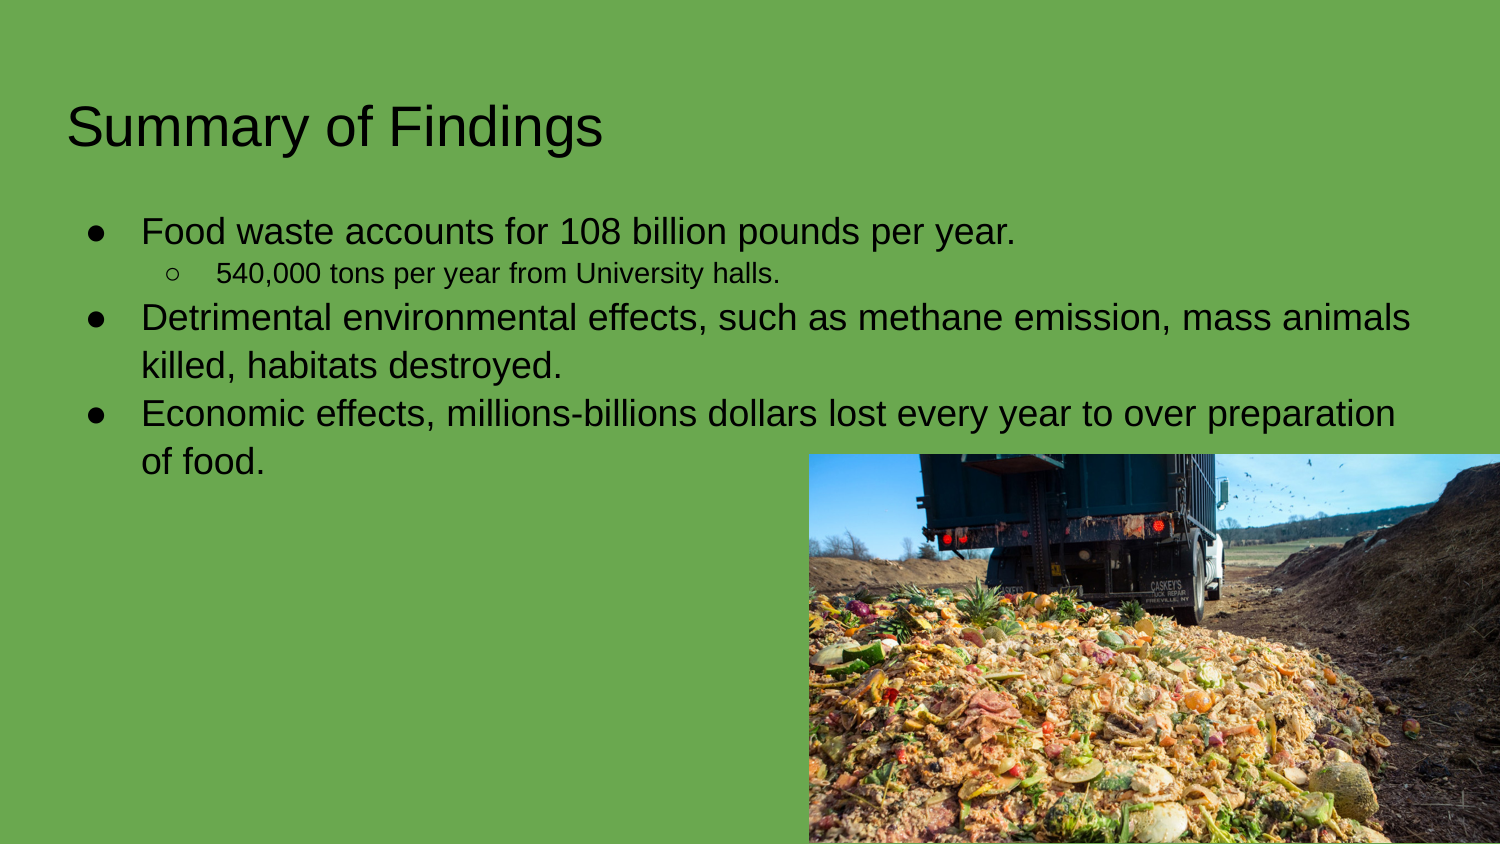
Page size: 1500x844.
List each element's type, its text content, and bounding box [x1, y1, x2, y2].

picture [808, 454, 1500, 844]
list Food waste accounts for 108 billion pounds per year. 540,000 tons per year from University halls. Detrimental environmental effects, such as methane emission, mass animals killed, habitats destroyed. Economic effects, millions-billions dollars lost every year to over preparation of food. [51, 189, 1449, 750]
title Summary of Findings [51, 80, 1449, 174]
